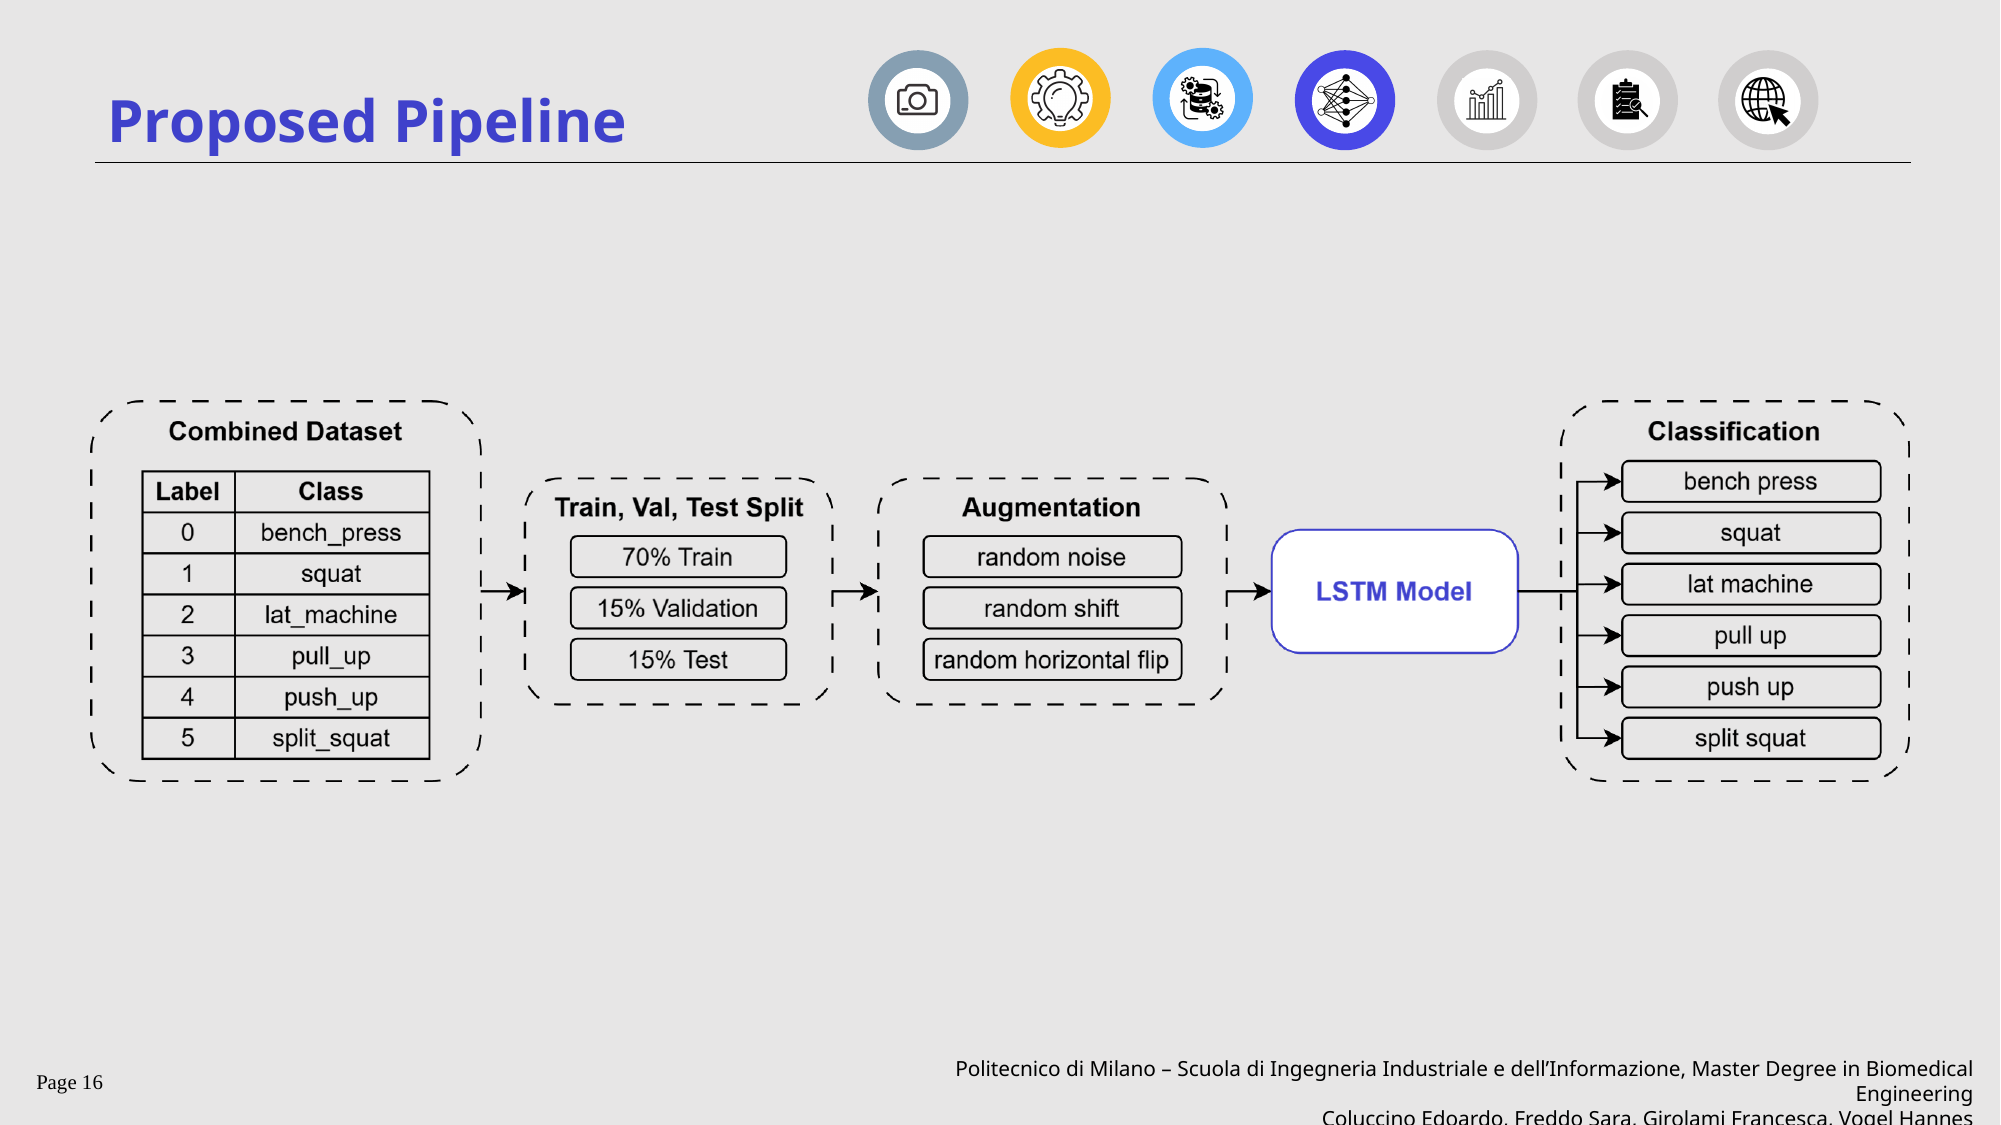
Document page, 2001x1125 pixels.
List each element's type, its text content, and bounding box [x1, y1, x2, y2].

picture [1735, 69, 1801, 135]
text_box [1607, 68, 1647, 75]
text_box [1152, 47, 1253, 132]
text_box Politecnico di Milano – Scuola di Ingegneria Industriale e dell’Informazione, Master Degree in Biomedical Engineering Coluccino Edoardo, Freddo Sara, Girolami Francesca, Vogel Hannes [868, 1048, 1989, 1125]
picture [1601, 76, 1653, 128]
picture [1313, 69, 1378, 134]
text_box [1516, 86, 1520, 116]
text_box Proposed Pipeline [92, 76, 794, 162]
text_box [1437, 50, 1538, 151]
text_box [1718, 50, 1819, 135]
picture [884, 67, 949, 132]
text_box Page 16 [21, 1060, 320, 1101]
text_box [1744, 144, 1793, 151]
text_box [1472, 130, 1502, 134]
text_box [868, 50, 969, 151]
picture [90, 400, 1910, 782]
text_box [1175, 140, 1230, 148]
picture [1169, 65, 1236, 132]
text_box [1010, 47, 1111, 148]
text_box [1294, 50, 1396, 134]
text_box [1577, 50, 1678, 151]
picture [1031, 68, 1090, 127]
text_box [1465, 68, 1508, 76]
picture [1462, 77, 1511, 122]
text_box [1320, 144, 1370, 151]
